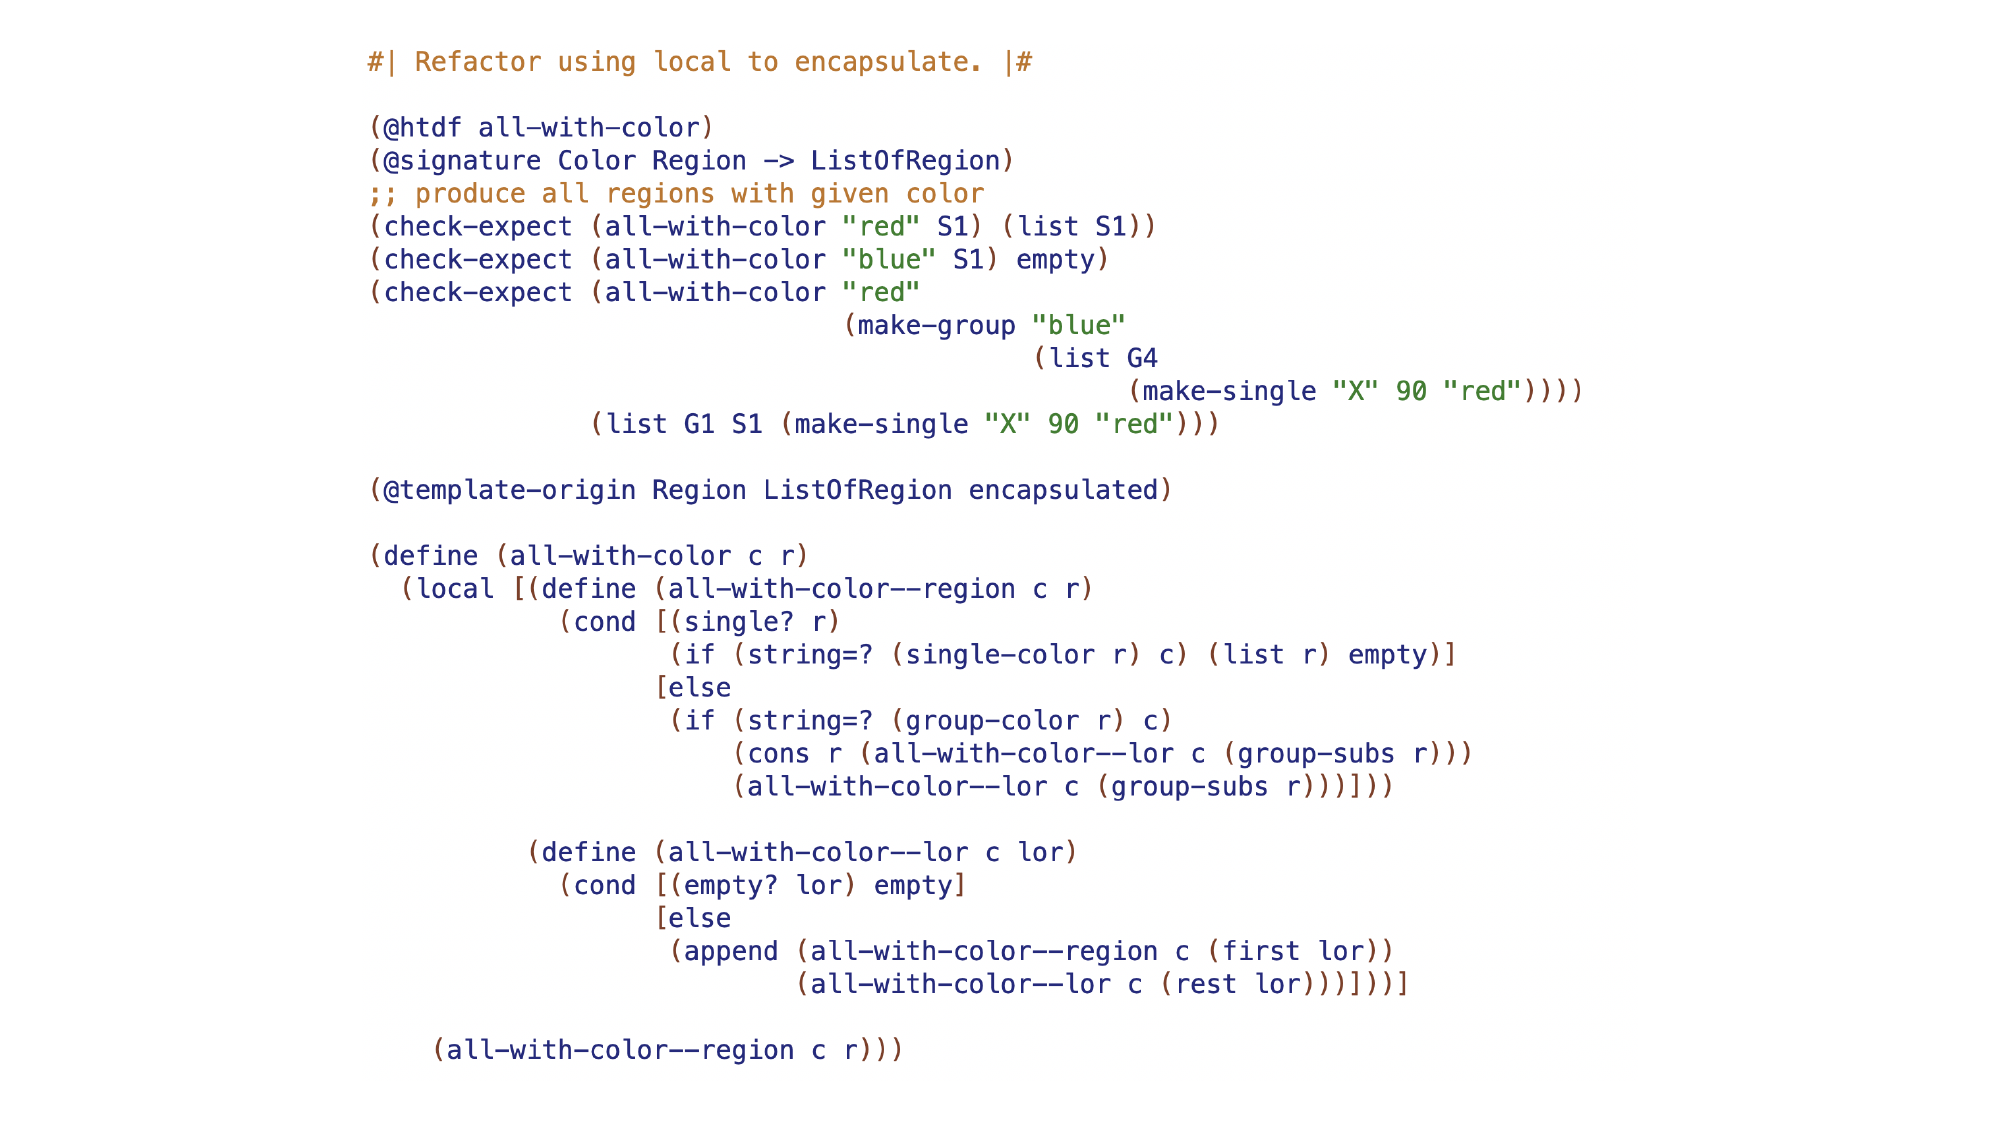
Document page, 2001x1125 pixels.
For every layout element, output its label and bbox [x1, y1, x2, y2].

picture [362, 44, 1638, 1081]
